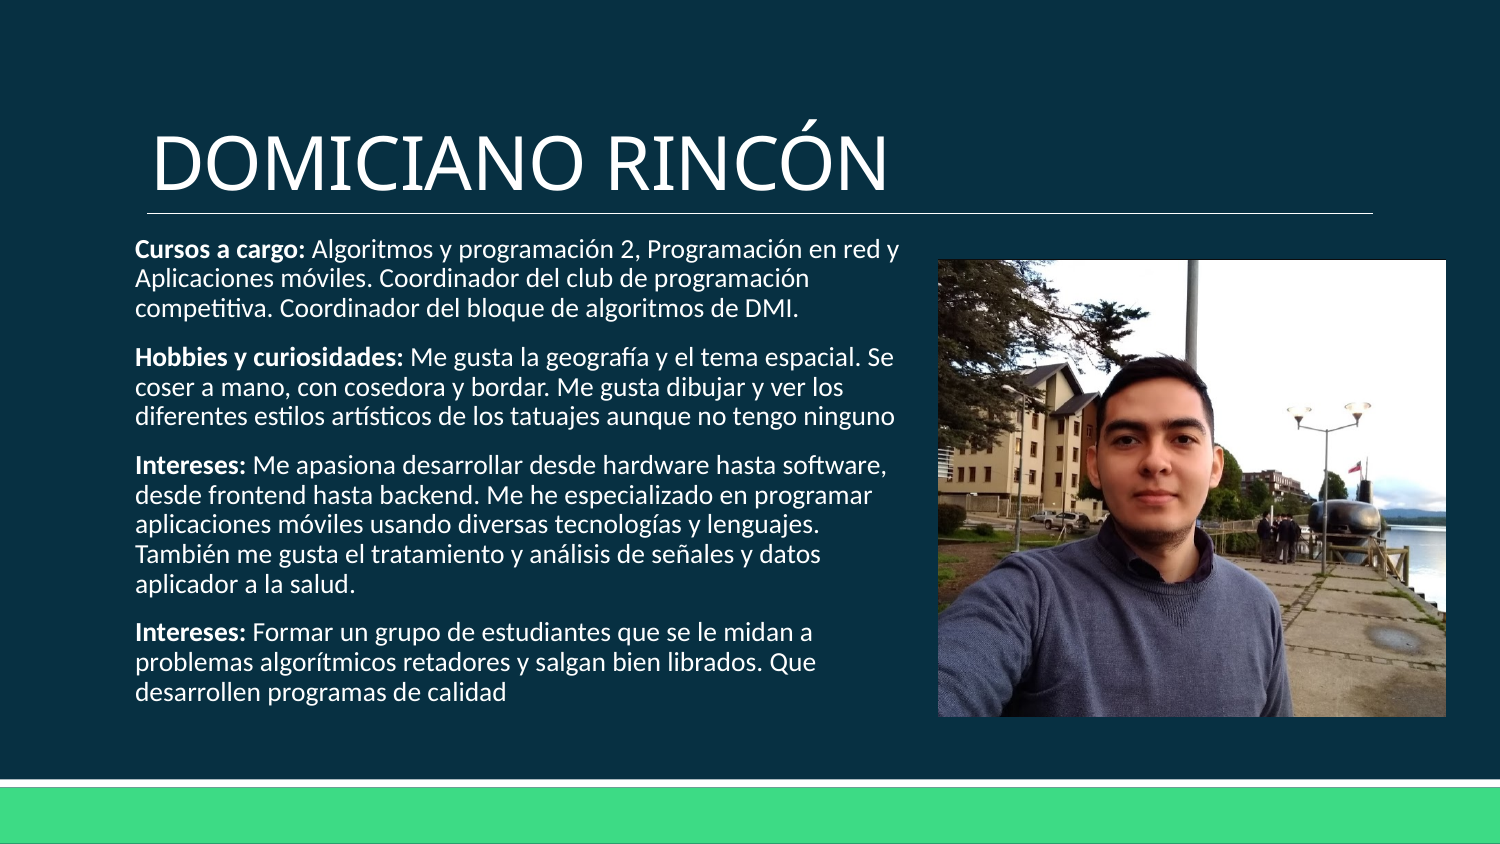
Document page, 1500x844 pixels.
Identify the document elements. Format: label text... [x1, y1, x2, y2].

list Cursos a cargo: Algoritmos y programación 2, Programación en red y Aplicaciones móviles. Coordinador del club de programación competitiva. Coordinador del bloque de algoritmos de DMI. Hobbies y curiosidades: Me gusta la geografía y el tema espacial. Se coser a mano, con cosedora y bordar. Me gusta dibujar y ver los diferentes estilos artísticos de los tatuajes aunque no tengo ninguno Intereses: Me apasiona desarrollar desde hardware hasta software, desde frontend hasta backend. Me he especializado en programar aplicaciones móviles usando diversas tecnologías y lenguajes. También me gusta el tratamiento y análisis de señales y datos aplicador a la salud. Intereses: Formar un grupo de estudiantes que se le midan a problemas algorítmicos retadores y salgan bien librados. Que desarrollen programas de calidad [135, 227, 904, 723]
picture [938, 258, 1446, 717]
title DOMICIANO RINCÓN [135, 35, 1373, 214]
